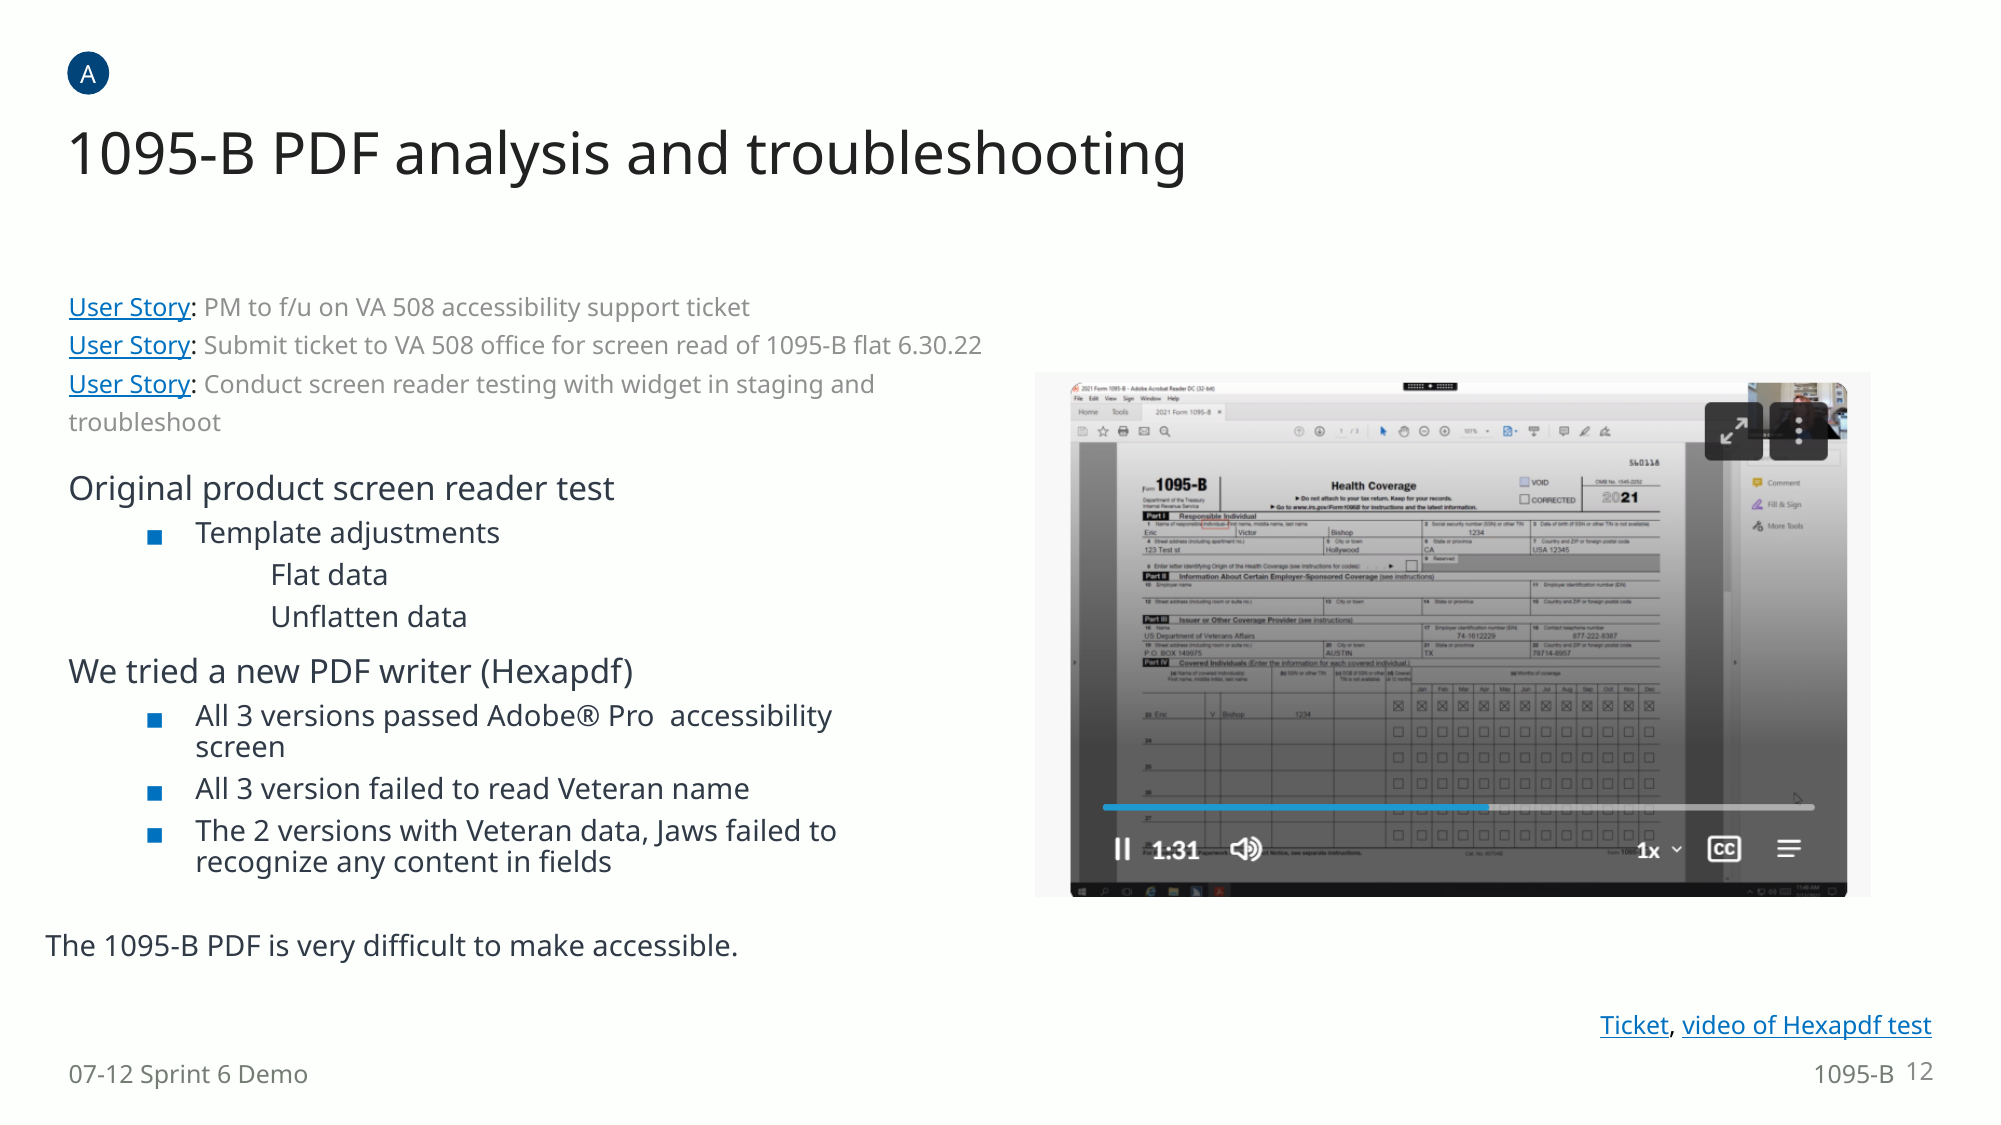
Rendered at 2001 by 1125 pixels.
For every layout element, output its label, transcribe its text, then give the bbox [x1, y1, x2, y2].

text_box 1095-B [1462, 1052, 1910, 1097]
text_box Original product screen reader test Template adjustments Flat data Unflatten data We tried a new PDF writer (Hexapdf) All 3 versions passed Adobe® Pro accessibility screen All 3 version failed to read Veteran name The 2 versions with Veteran data, Jaws failed to recognize any content in fields The 1095-B PDF is very difficult to make accessible. [30, 464, 871, 999]
picture [1034, 372, 1871, 897]
text_box 1095-B PDF analysis and troubleshooting [66, 116, 1871, 282]
text_box A [67, 51, 110, 95]
text_box User Story: PM to f/u on VA 508 accessibility support ticket User Story: Submit ticket to VA 508 office for screen read of 1095-B flat 6.30.22 User Story: Conduct screen reader testing with widget in staging and troubleshoot [68, 291, 1010, 437]
text_box 07-12 Sprint 6 Demo [68, 1051, 516, 1097]
text_box 12 [1882, 1042, 1949, 1103]
text_box Ticket, video of Hexapdf test [1382, 1002, 1948, 1052]
